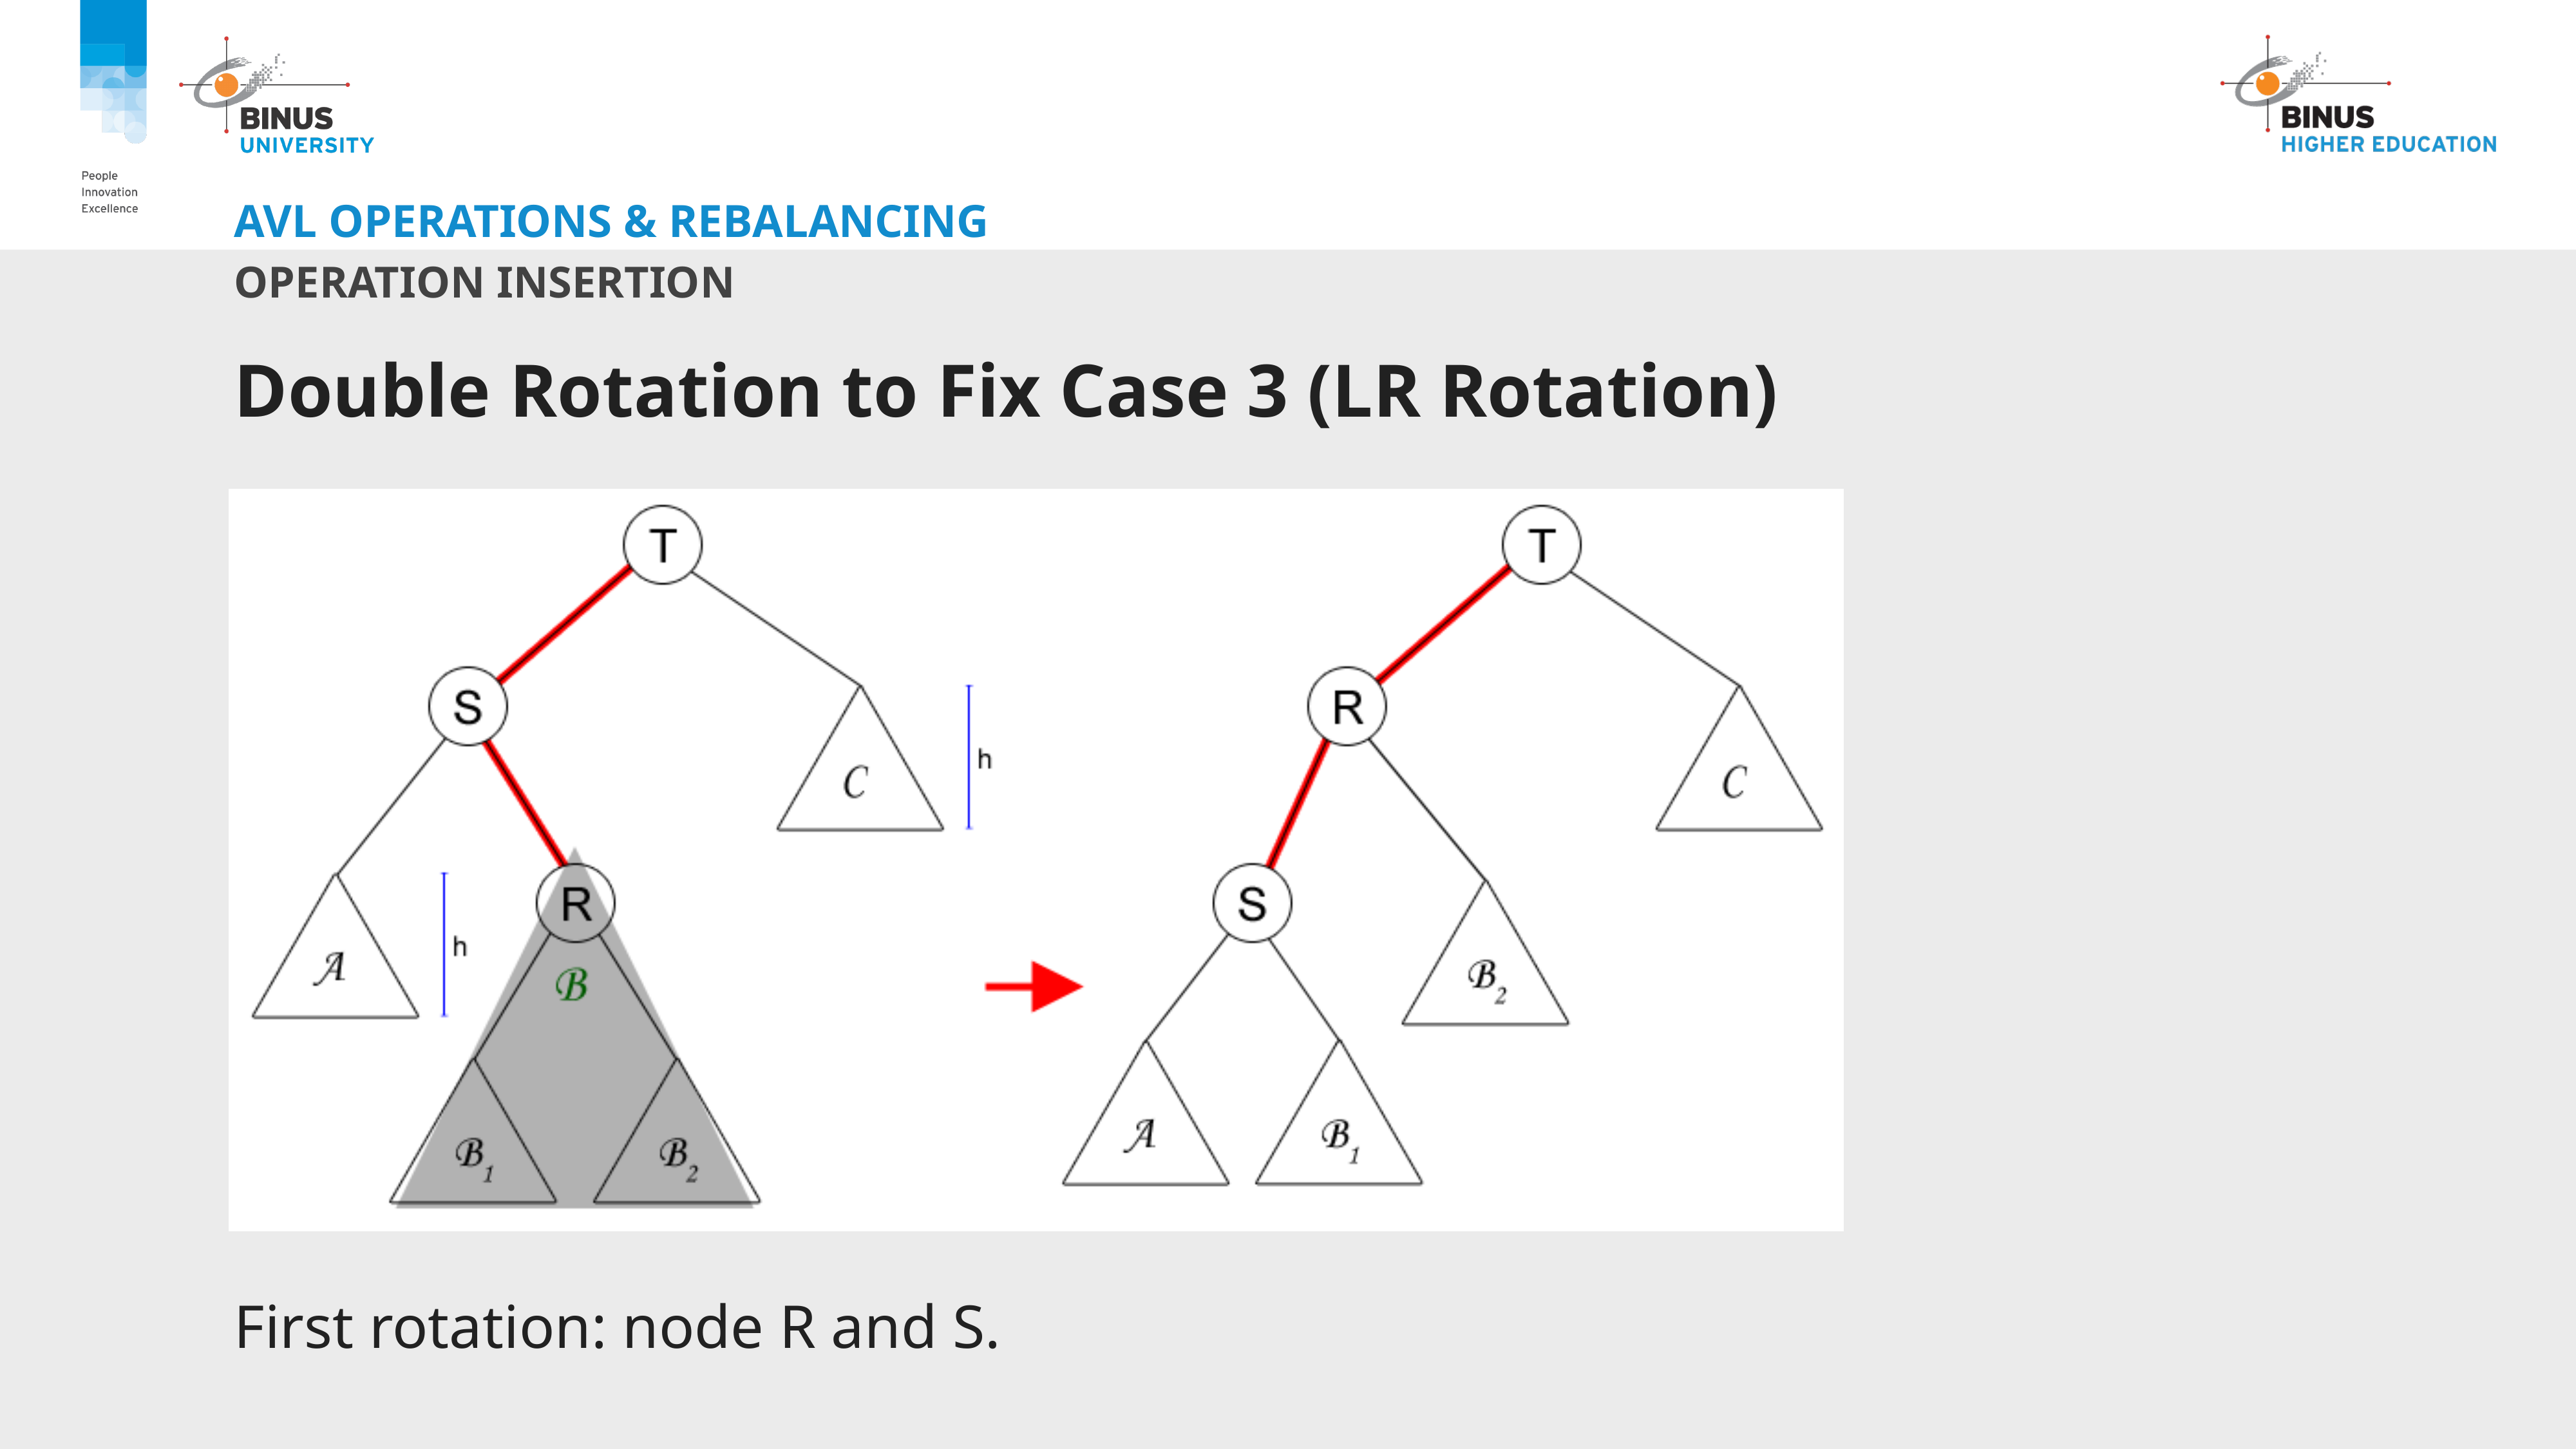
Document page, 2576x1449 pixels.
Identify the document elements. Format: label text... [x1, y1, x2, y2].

picture [80, 66, 147, 144]
picture [229, 489, 1844, 1231]
picture [81, 146, 146, 213]
picture [174, 25, 374, 161]
text_box Double Rotation to Fix Case 3 (LR Rotation) [229, 339, 2273, 449]
list First rotation: node R and S. [228, 1283, 2273, 1394]
list Operation INSERTION [228, 255, 1262, 341]
picture [2199, 0, 2496, 156]
title AVL Operations & Rebalancing [228, 197, 1784, 252]
